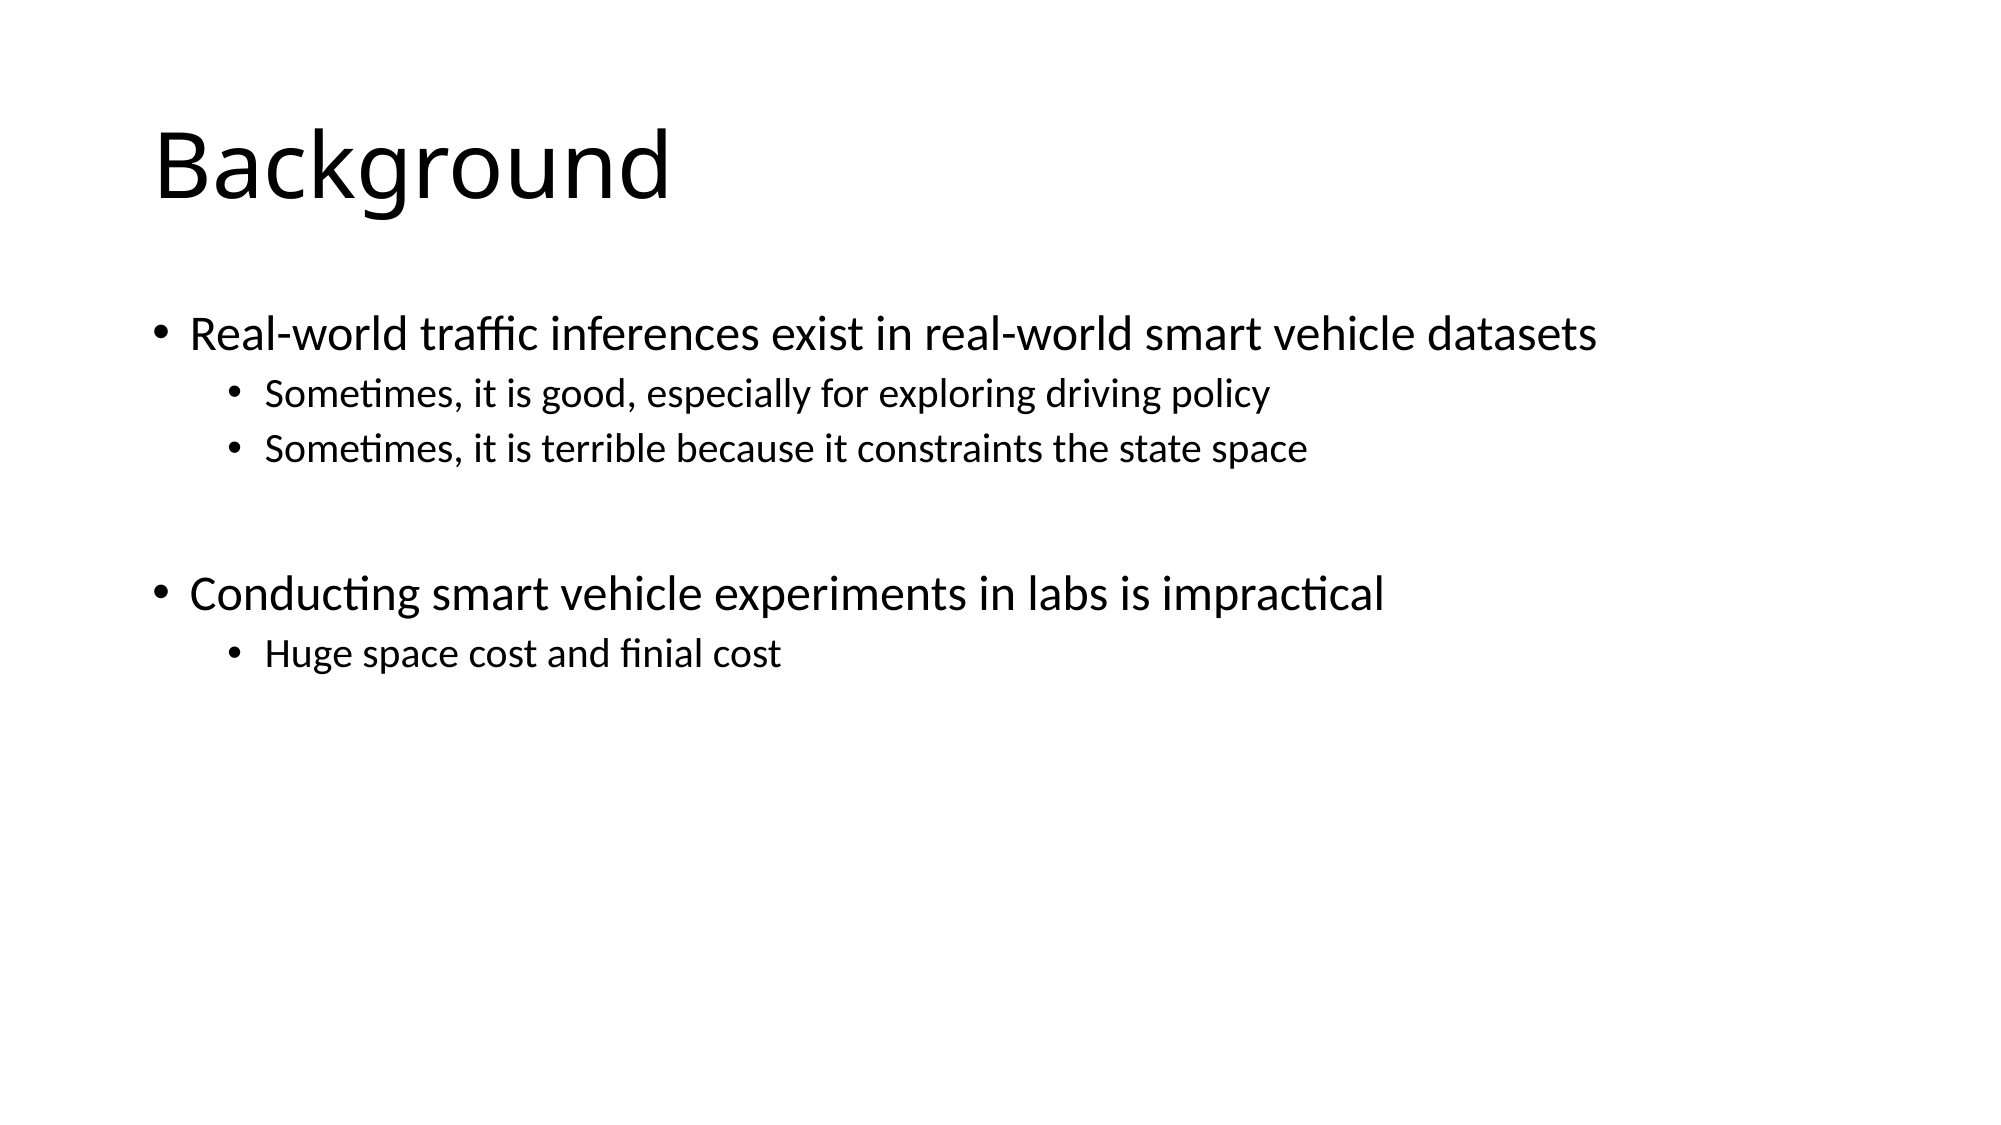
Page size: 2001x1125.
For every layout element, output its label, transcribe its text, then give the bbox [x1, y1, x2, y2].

title Background [137, 59, 1863, 278]
list Real-world traffic inferences exist in real-world smart vehicle datasets Sometimes, it is good, especially for exploring driving policy Sometimes, it is terrible because it constraints the state space Conducting smart vehicle experiments in labs is impractical Huge space cost and finial cost [137, 299, 1863, 1014]
